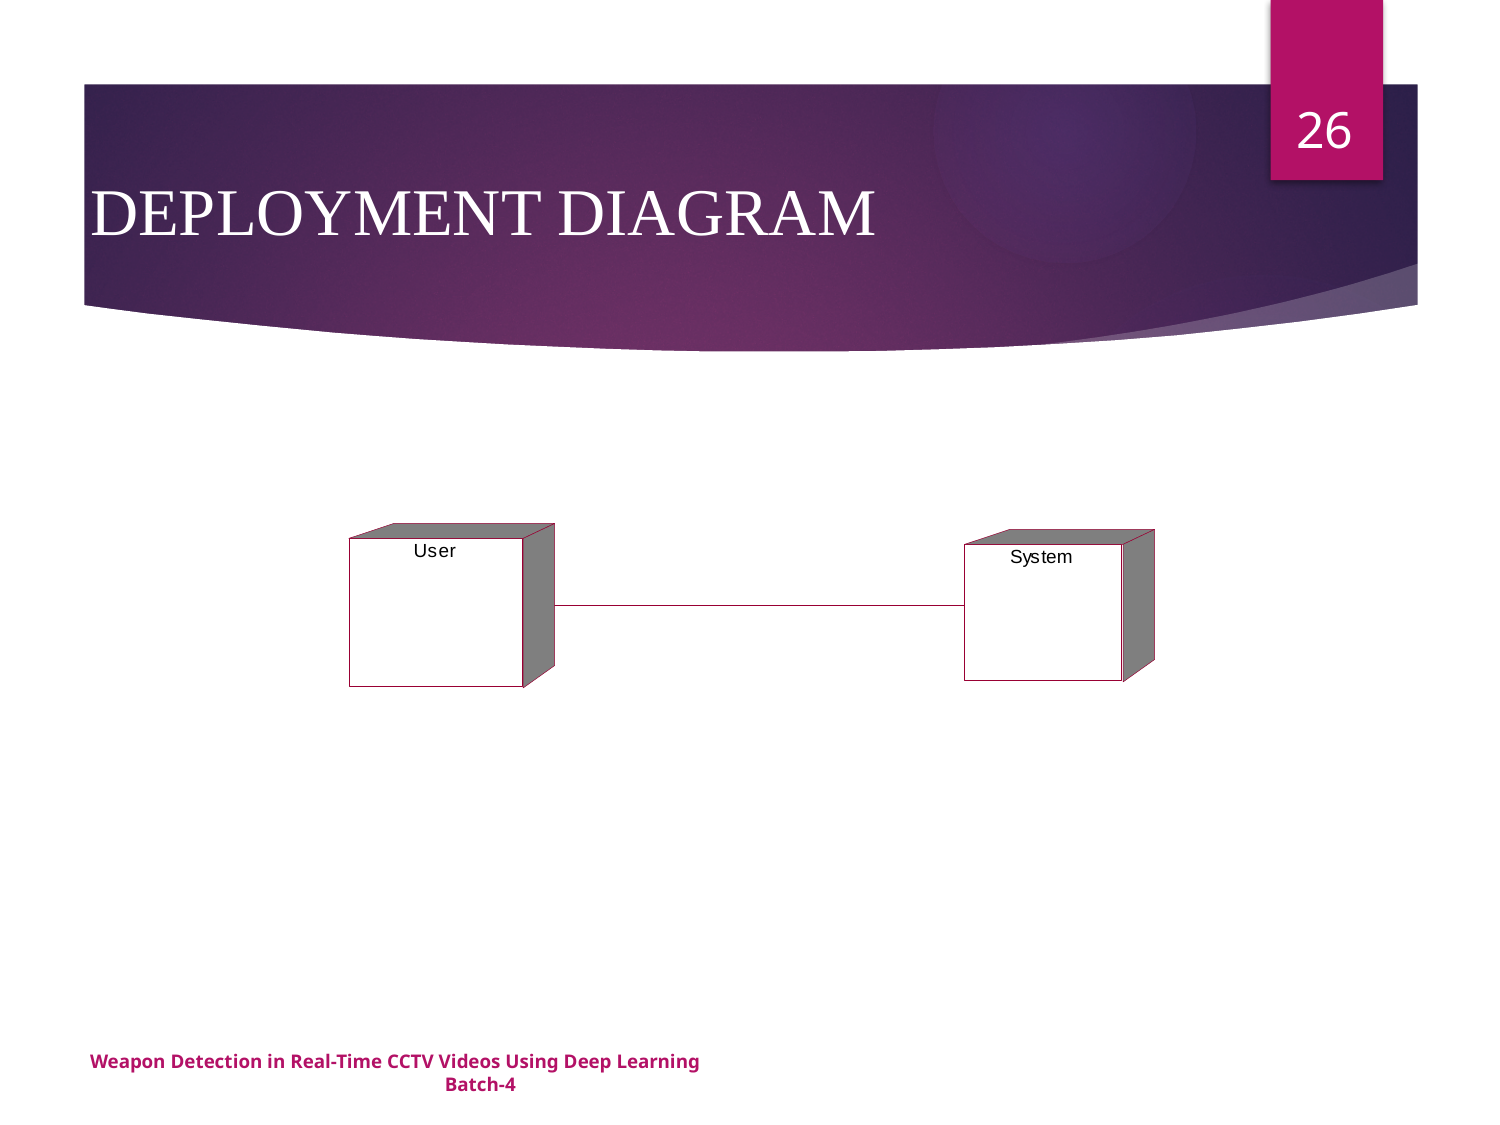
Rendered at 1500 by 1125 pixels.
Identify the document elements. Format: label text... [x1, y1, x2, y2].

footer Weapon Detection in Real-Time CCTV Videos Using Deep Learning Batch-4 [75, 1042, 1475, 1103]
slide_number 26 [1259, 48, 1390, 175]
title DEPLOYMENT DIAGRAM [75, 115, 1425, 303]
picture [305, 512, 1199, 701]
